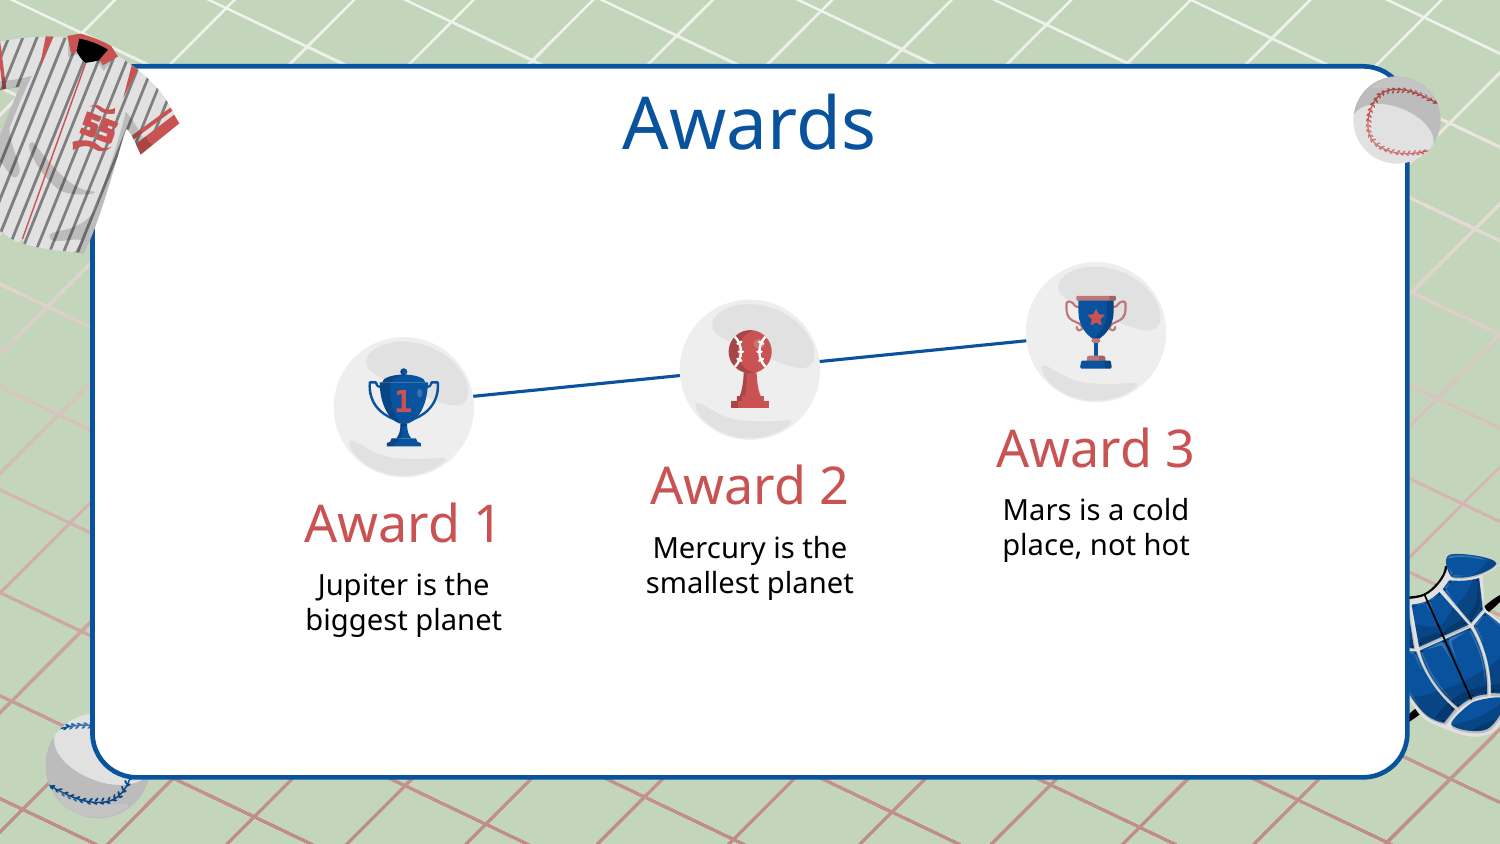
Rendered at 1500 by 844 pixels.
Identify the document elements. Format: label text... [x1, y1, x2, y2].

text_box Award 2 [618, 449, 882, 519]
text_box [333, 336, 475, 478]
text_box Mars is a cold place, not hot [964, 481, 1228, 571]
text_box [1065, 295, 1127, 369]
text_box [726, 329, 774, 409]
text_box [824, 333, 1022, 406]
text_box Award 1 [272, 486, 536, 556]
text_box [367, 368, 441, 447]
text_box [388, 333, 674, 406]
text_box Award 3 [964, 411, 1228, 481]
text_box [1025, 261, 1167, 403]
text_box Jupiter is the biggest planet [272, 556, 536, 646]
text_box Mercury is the smallest planet [618, 519, 882, 609]
title Awards [118, 72, 1382, 167]
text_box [679, 299, 821, 441]
